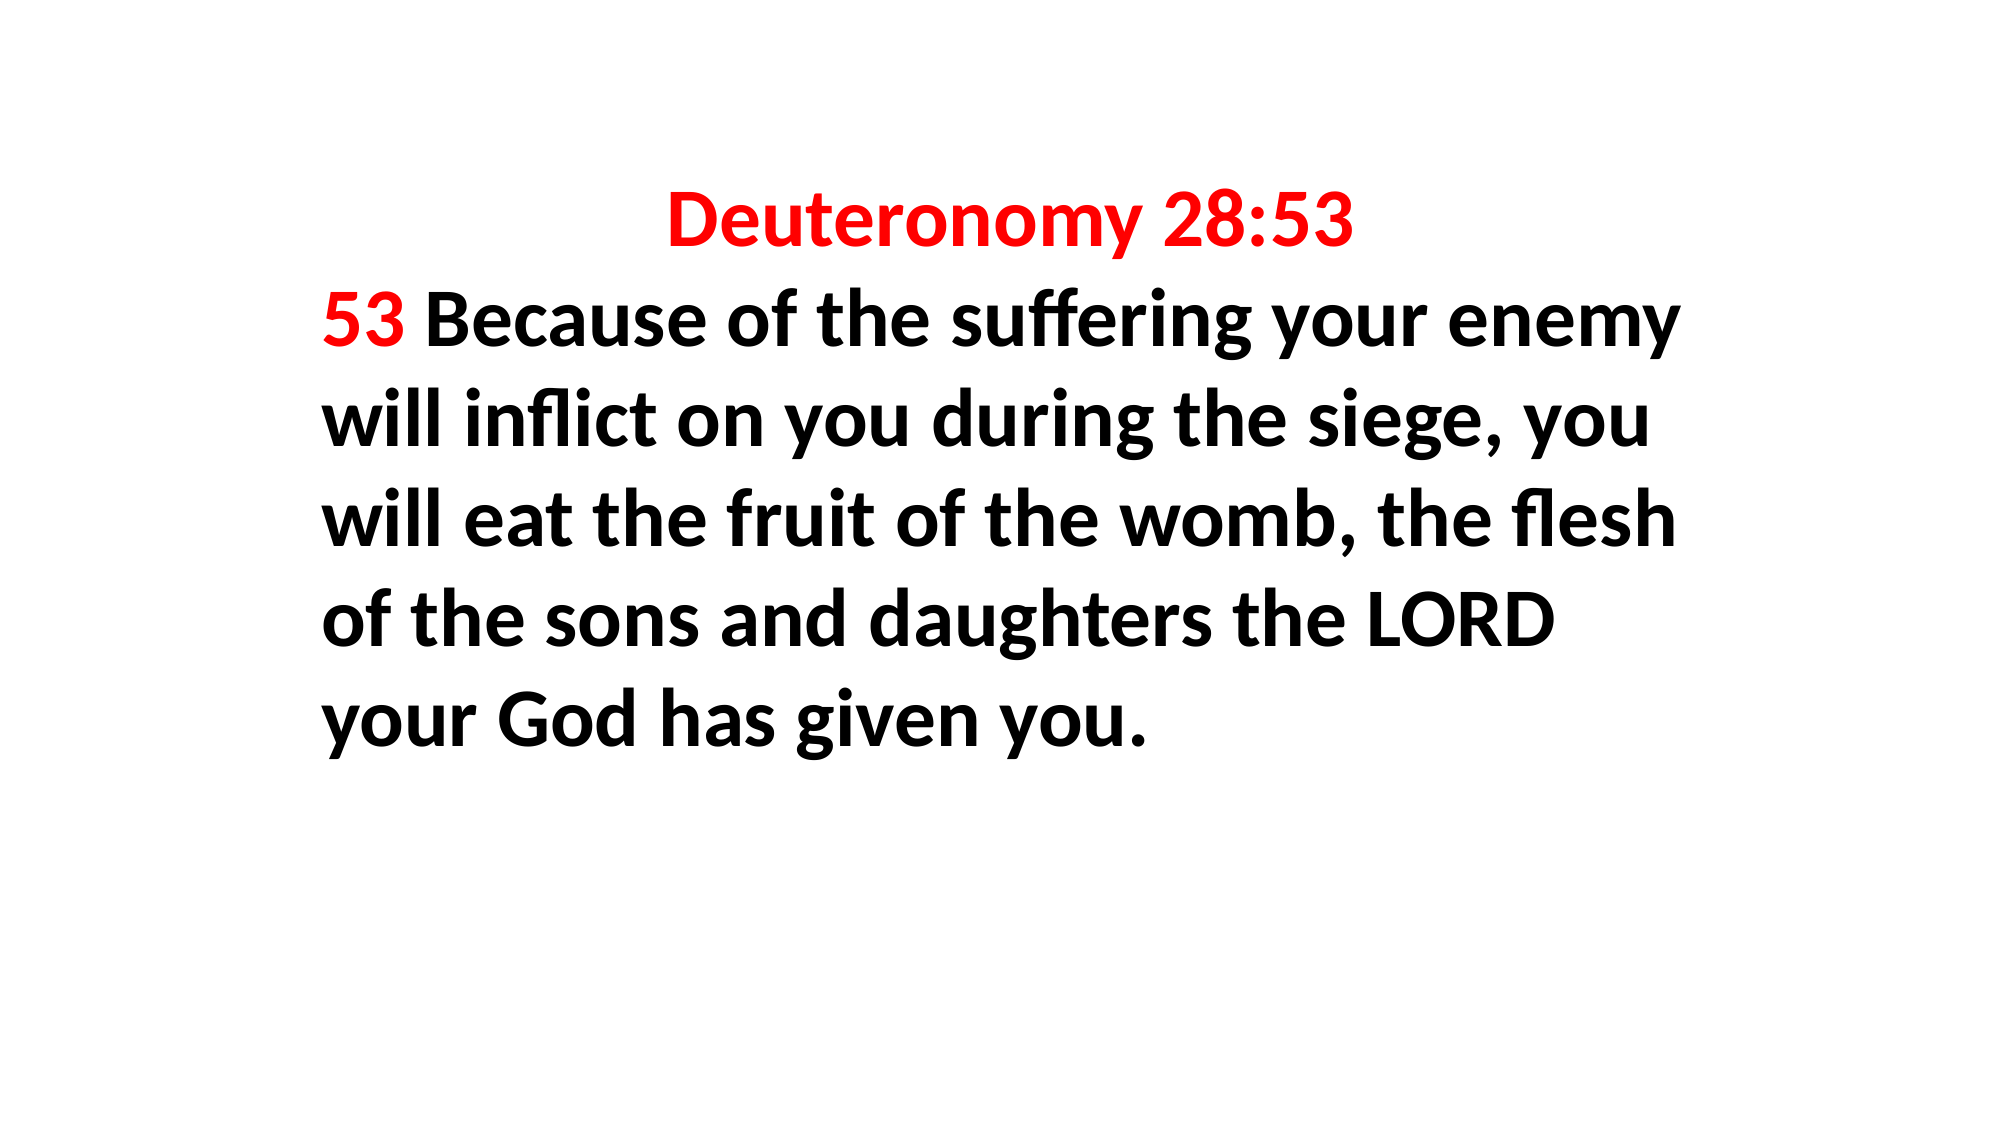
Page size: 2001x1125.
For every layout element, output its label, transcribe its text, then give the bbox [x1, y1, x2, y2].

text_box Deuteronomy 28:53 53 Because of the suffering your enemy will inflict on you during the siege, you will eat the fruit of the womb, the flesh of the sons and daughters the LORD your God has given you. [306, 156, 1735, 771]
